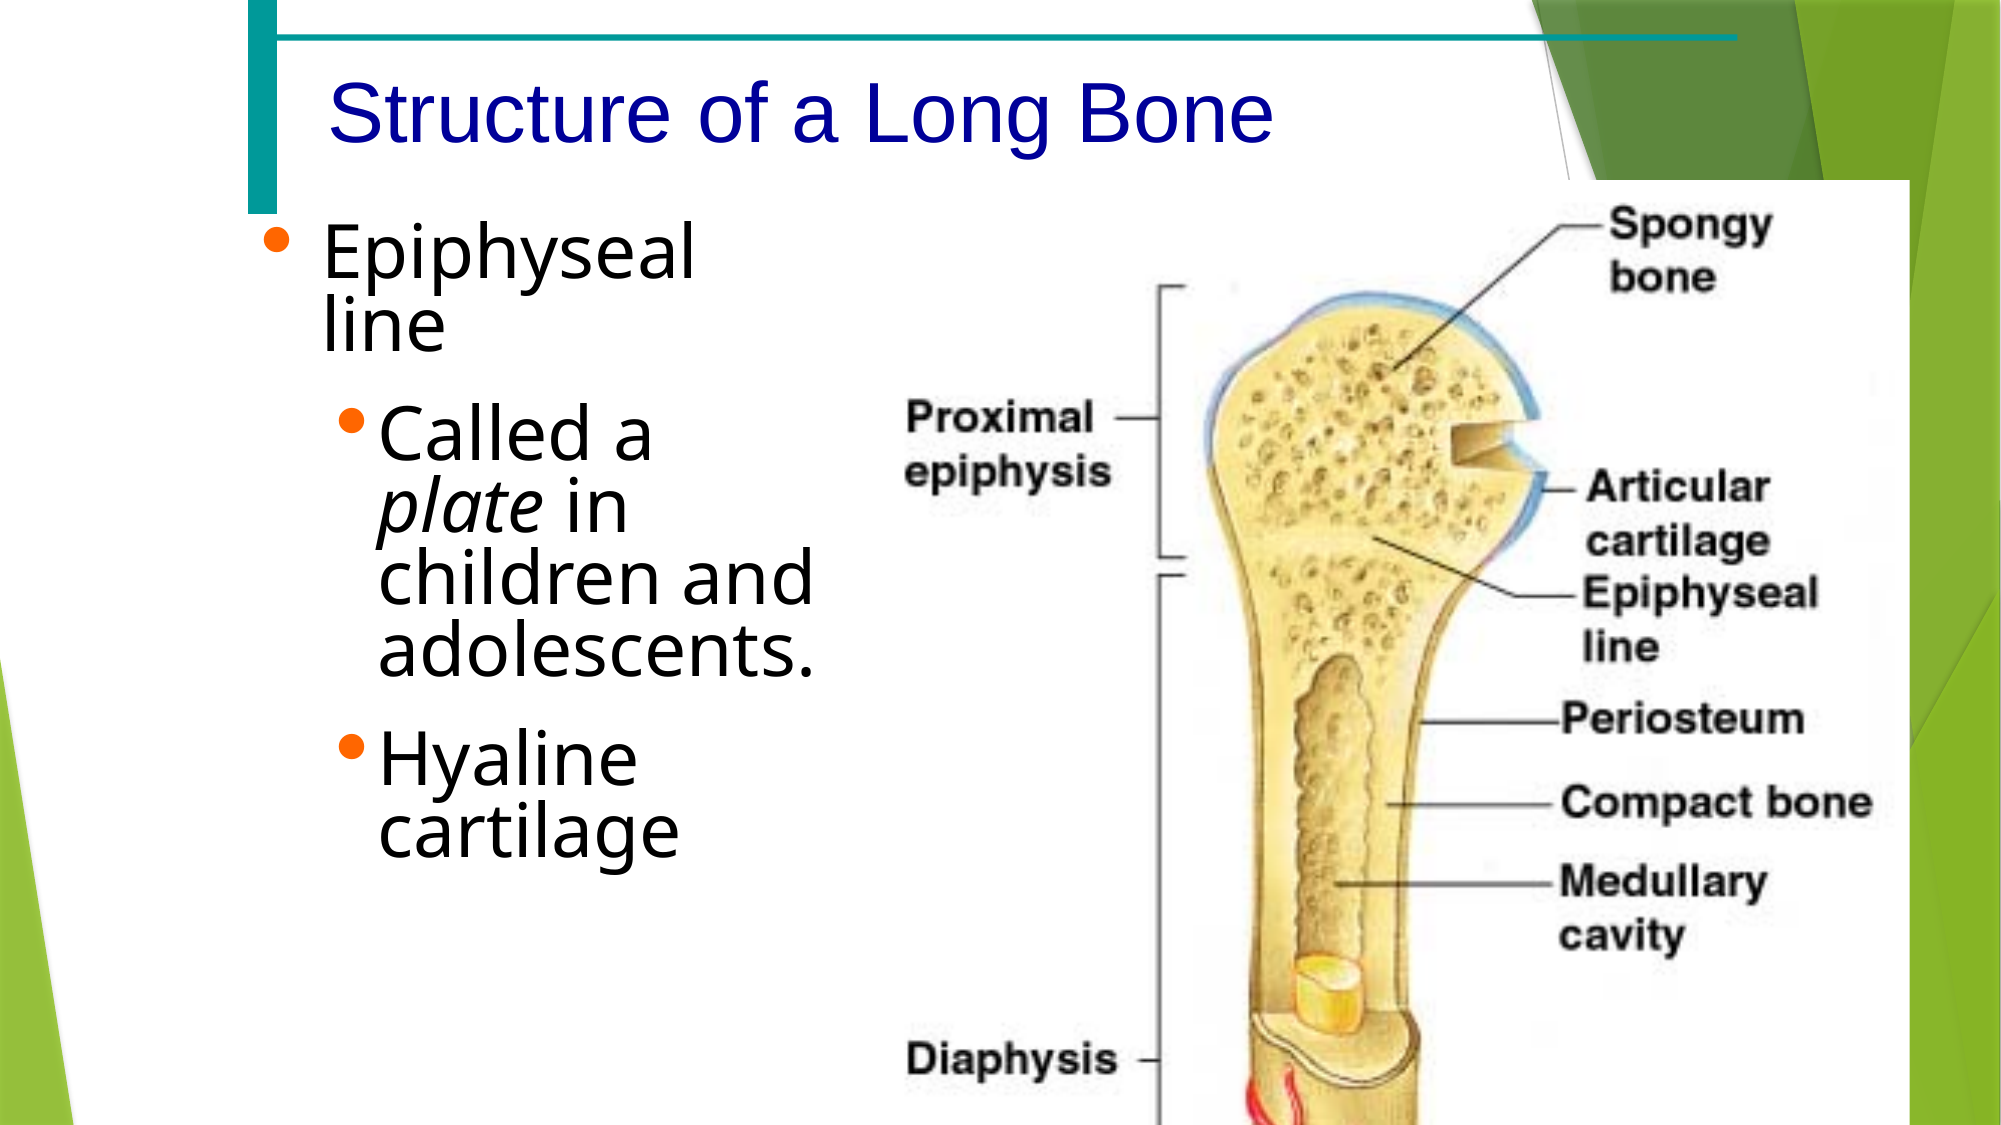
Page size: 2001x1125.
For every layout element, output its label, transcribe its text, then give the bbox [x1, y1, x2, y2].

text_box [249, 0, 275, 213]
picture [857, 179, 1911, 1125]
text_box Structure of a Long Bone [312, 50, 1688, 168]
text_box Epiphyseal line Called a plate in children and adolescents. Hyaline cartilage [249, 214, 843, 990]
